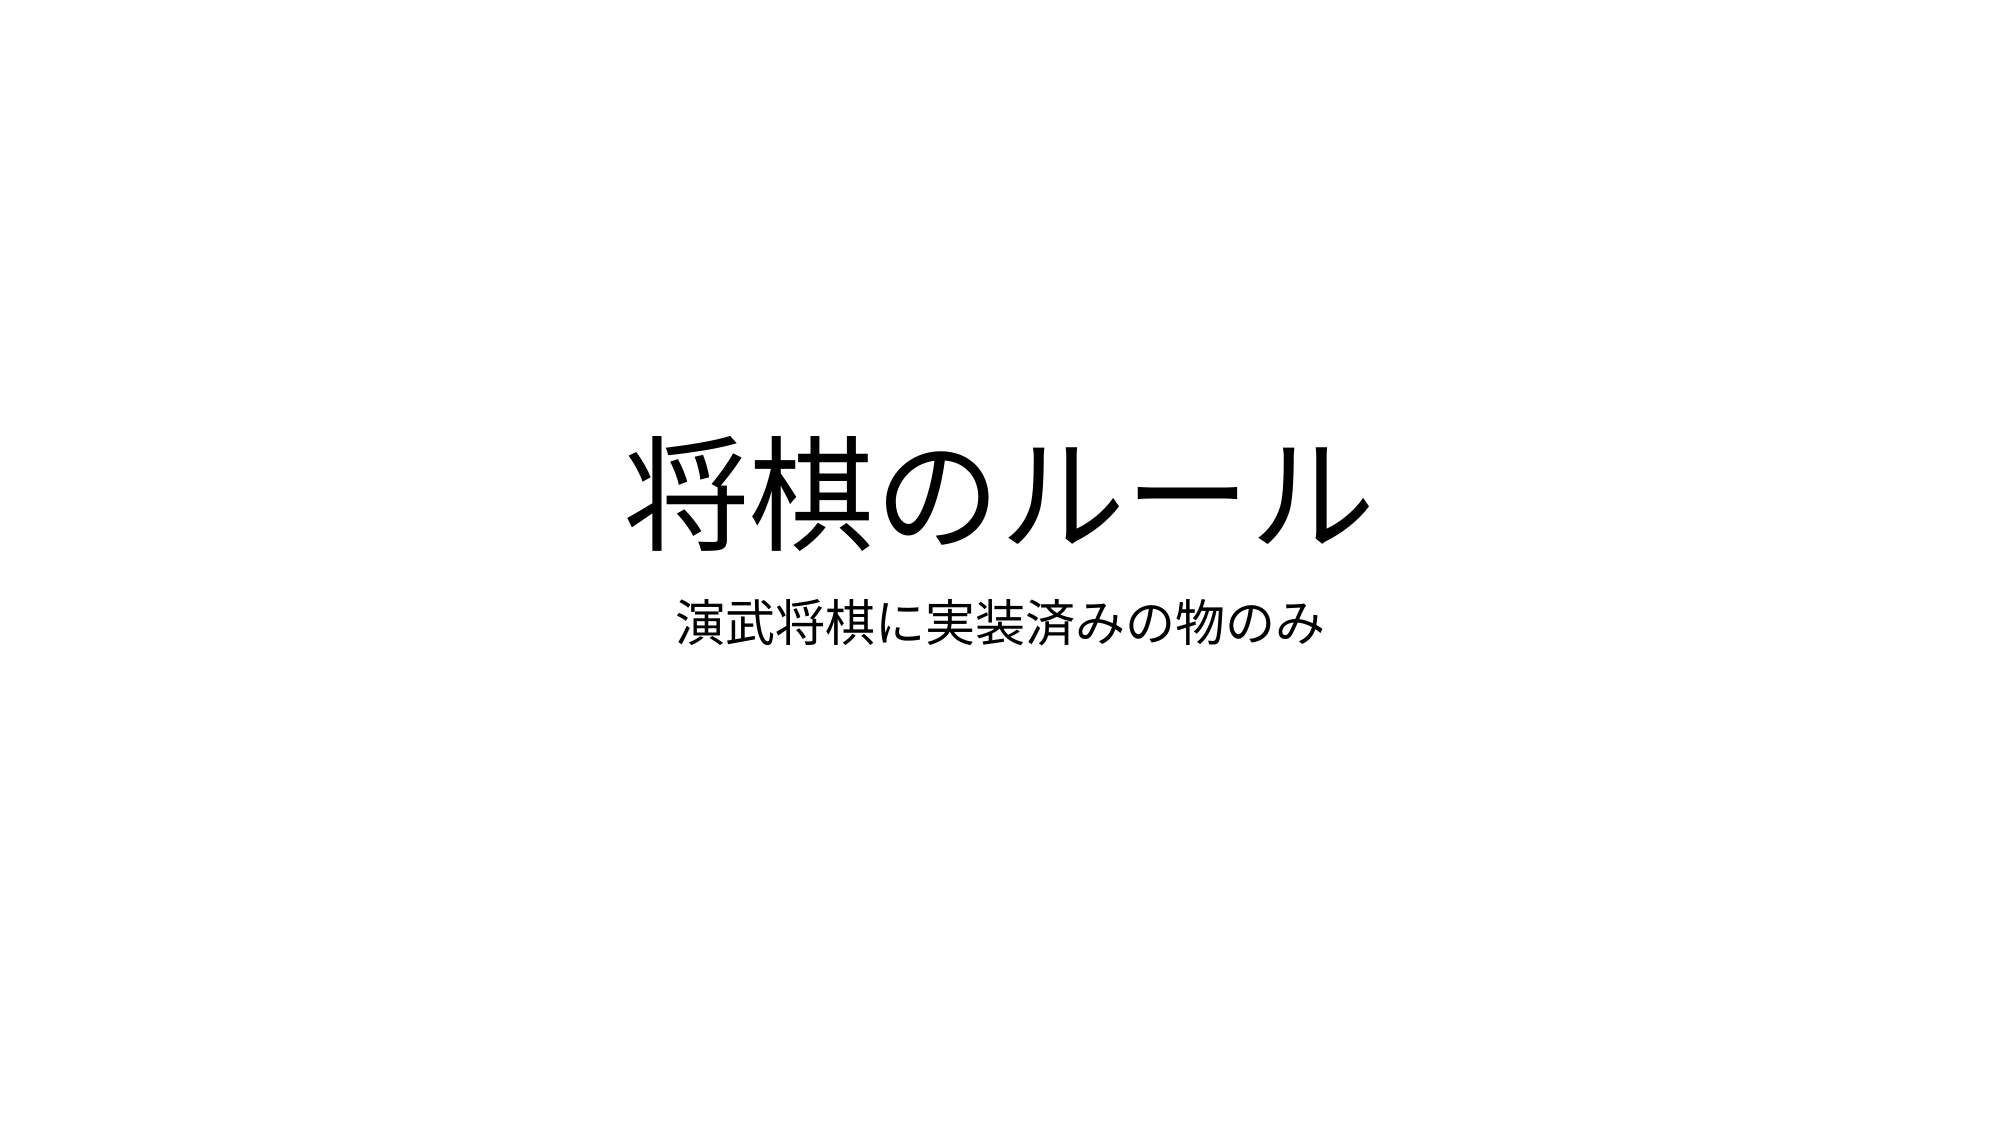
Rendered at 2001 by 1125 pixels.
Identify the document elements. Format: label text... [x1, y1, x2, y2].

subtitle 演武将棋に実装済みの物のみ [249, 590, 1750, 863]
title 将棋のルール [249, 184, 1750, 576]
